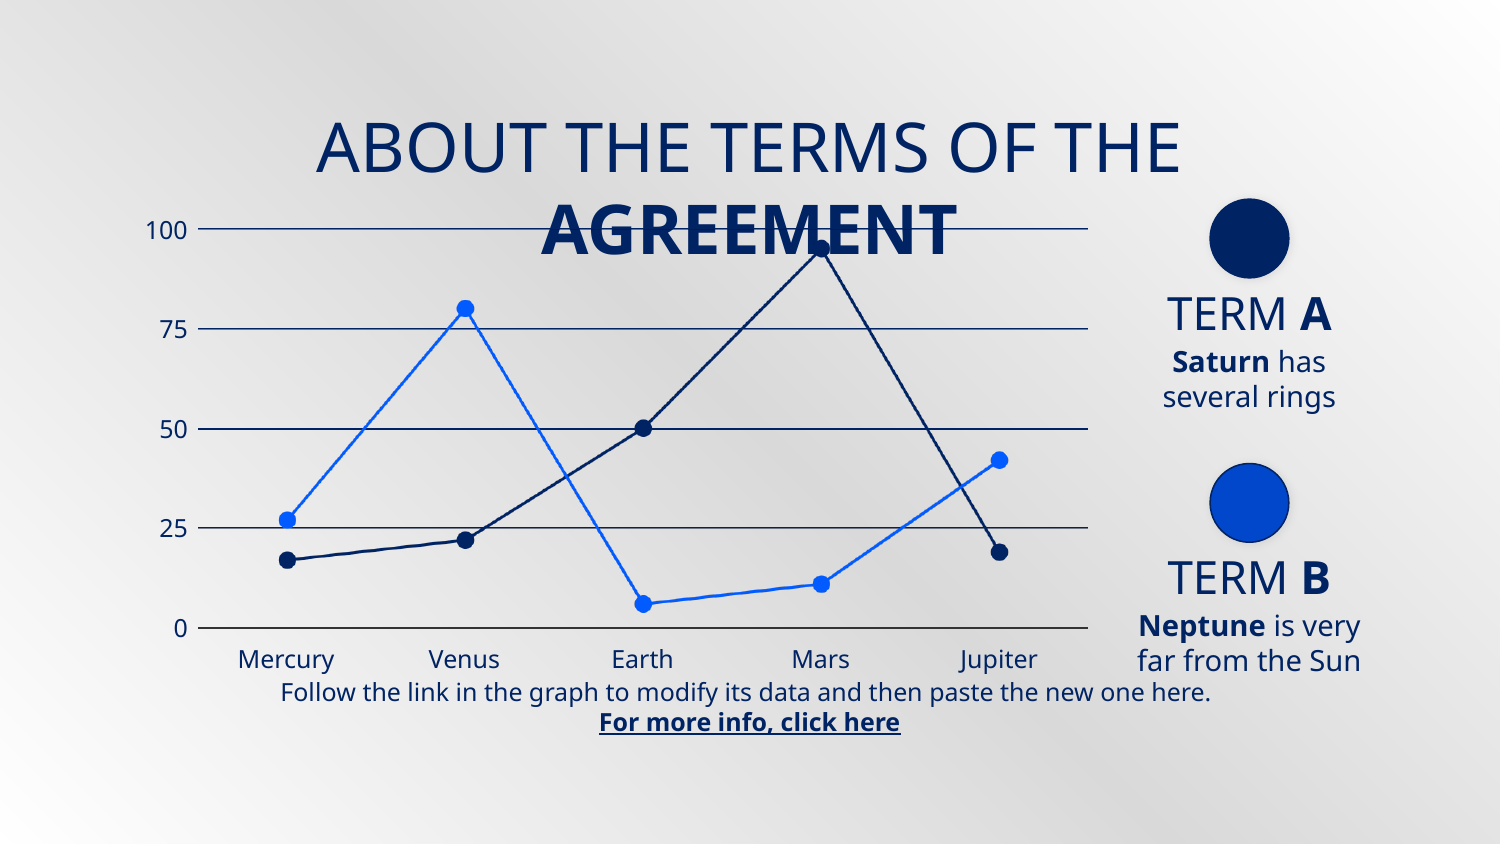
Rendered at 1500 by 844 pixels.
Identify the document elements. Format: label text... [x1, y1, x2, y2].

text_box 50 [118, 398, 185, 459]
text_box 100 [118, 199, 203, 260]
text_box Earth [568, 660, 718, 689]
text_box Jupiter [924, 660, 1074, 689]
text_box Follow the link in the graph to modify its data and then paste the new one here. For more info, click here [118, 695, 1382, 756]
text_box Mercury [211, 660, 361, 689]
text_box 75 [118, 298, 185, 359]
text_box 25 [118, 497, 185, 558]
text_box [1210, 463, 1289, 543]
picture [190, 216, 1107, 653]
text_box TERM B [1116, 545, 1382, 592]
text_box Mars [746, 660, 896, 689]
text_box Venus [389, 660, 539, 689]
text_box TERM A [1116, 280, 1382, 327]
text_box [1210, 199, 1289, 278]
text_box 0 [118, 597, 188, 658]
text_box Saturn has several rings [1116, 327, 1382, 431]
text_box Neptune is very far from the Sun [1116, 592, 1382, 696]
title ABOUT THE TERMS OF THE AGREEMENT [118, 88, 1382, 192]
